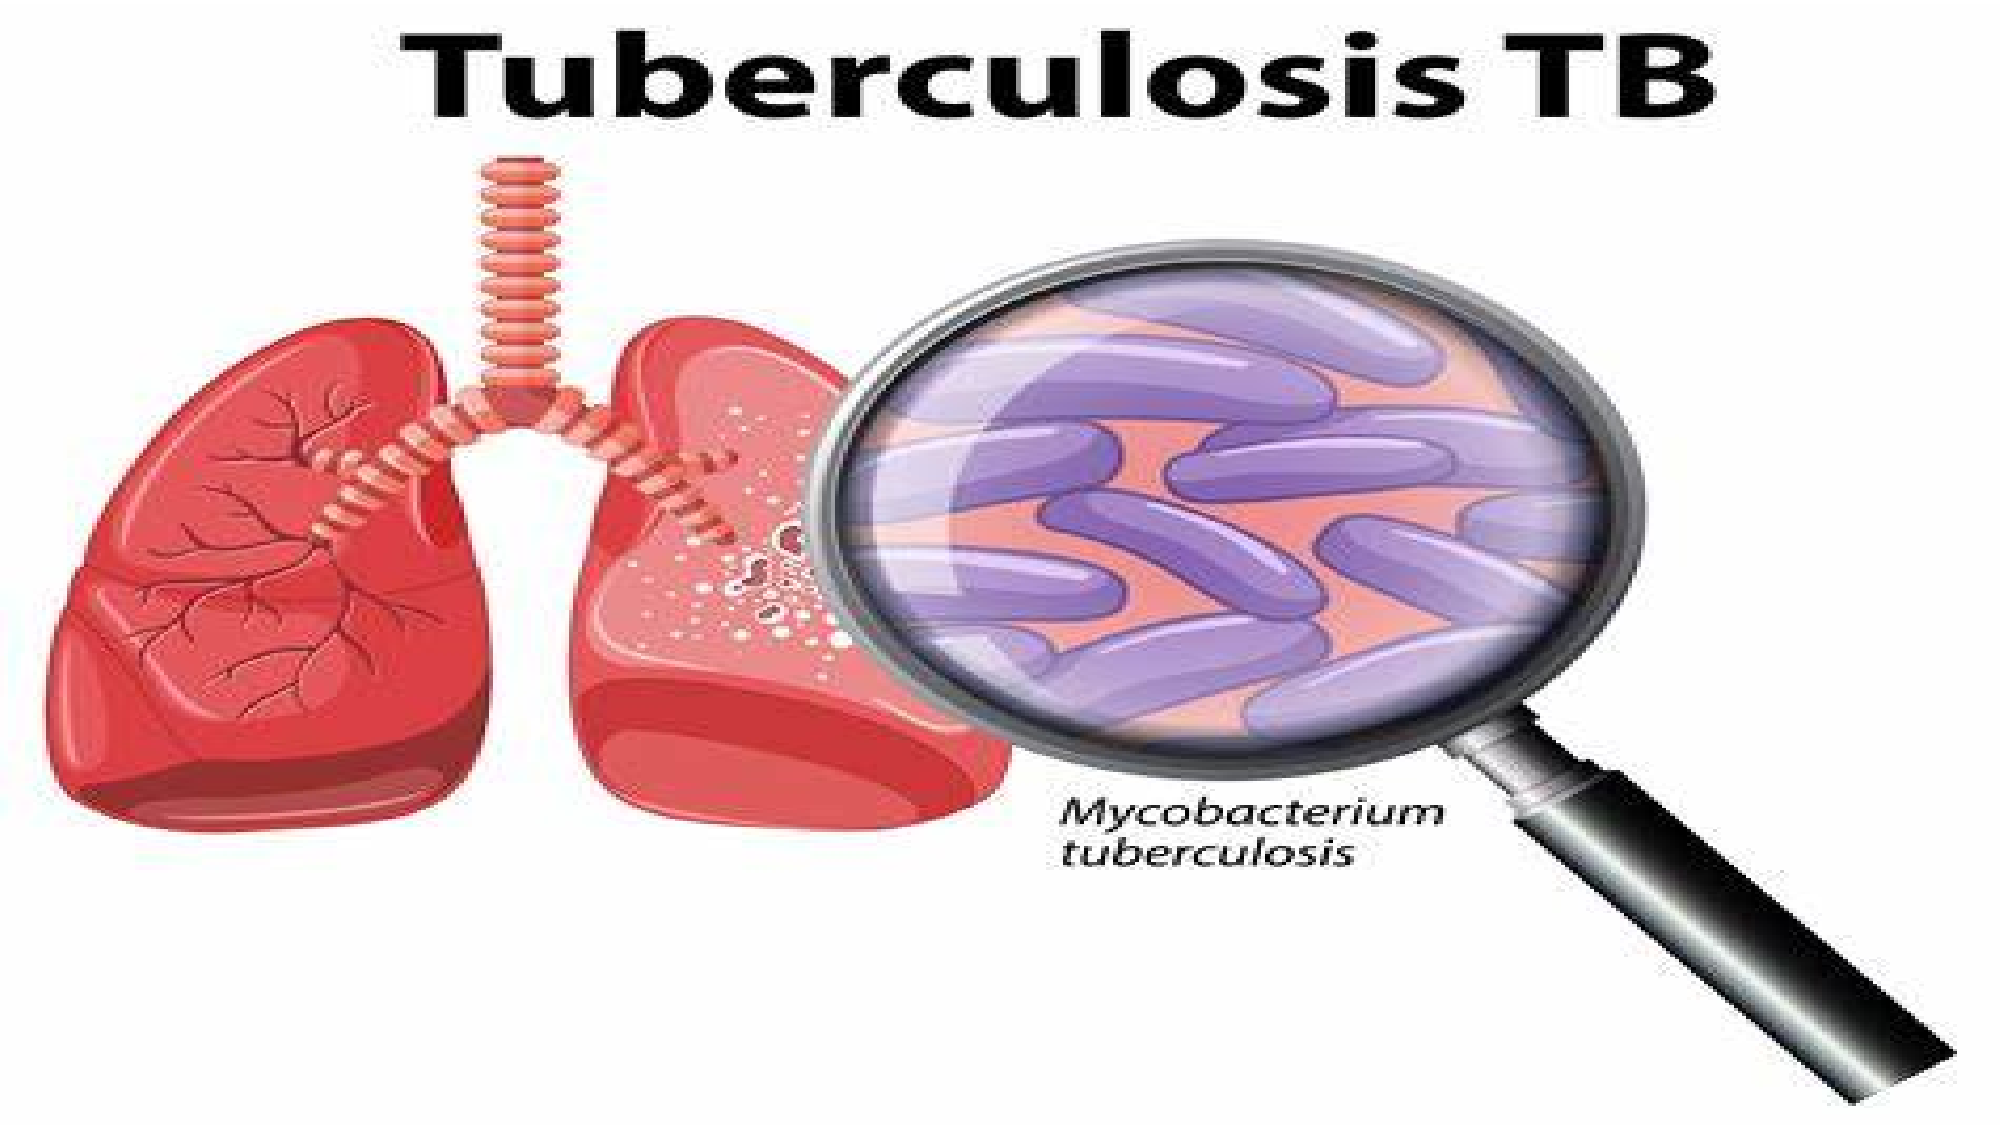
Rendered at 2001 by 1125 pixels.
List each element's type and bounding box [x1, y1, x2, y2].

list [0, 4, 2000, 1125]
